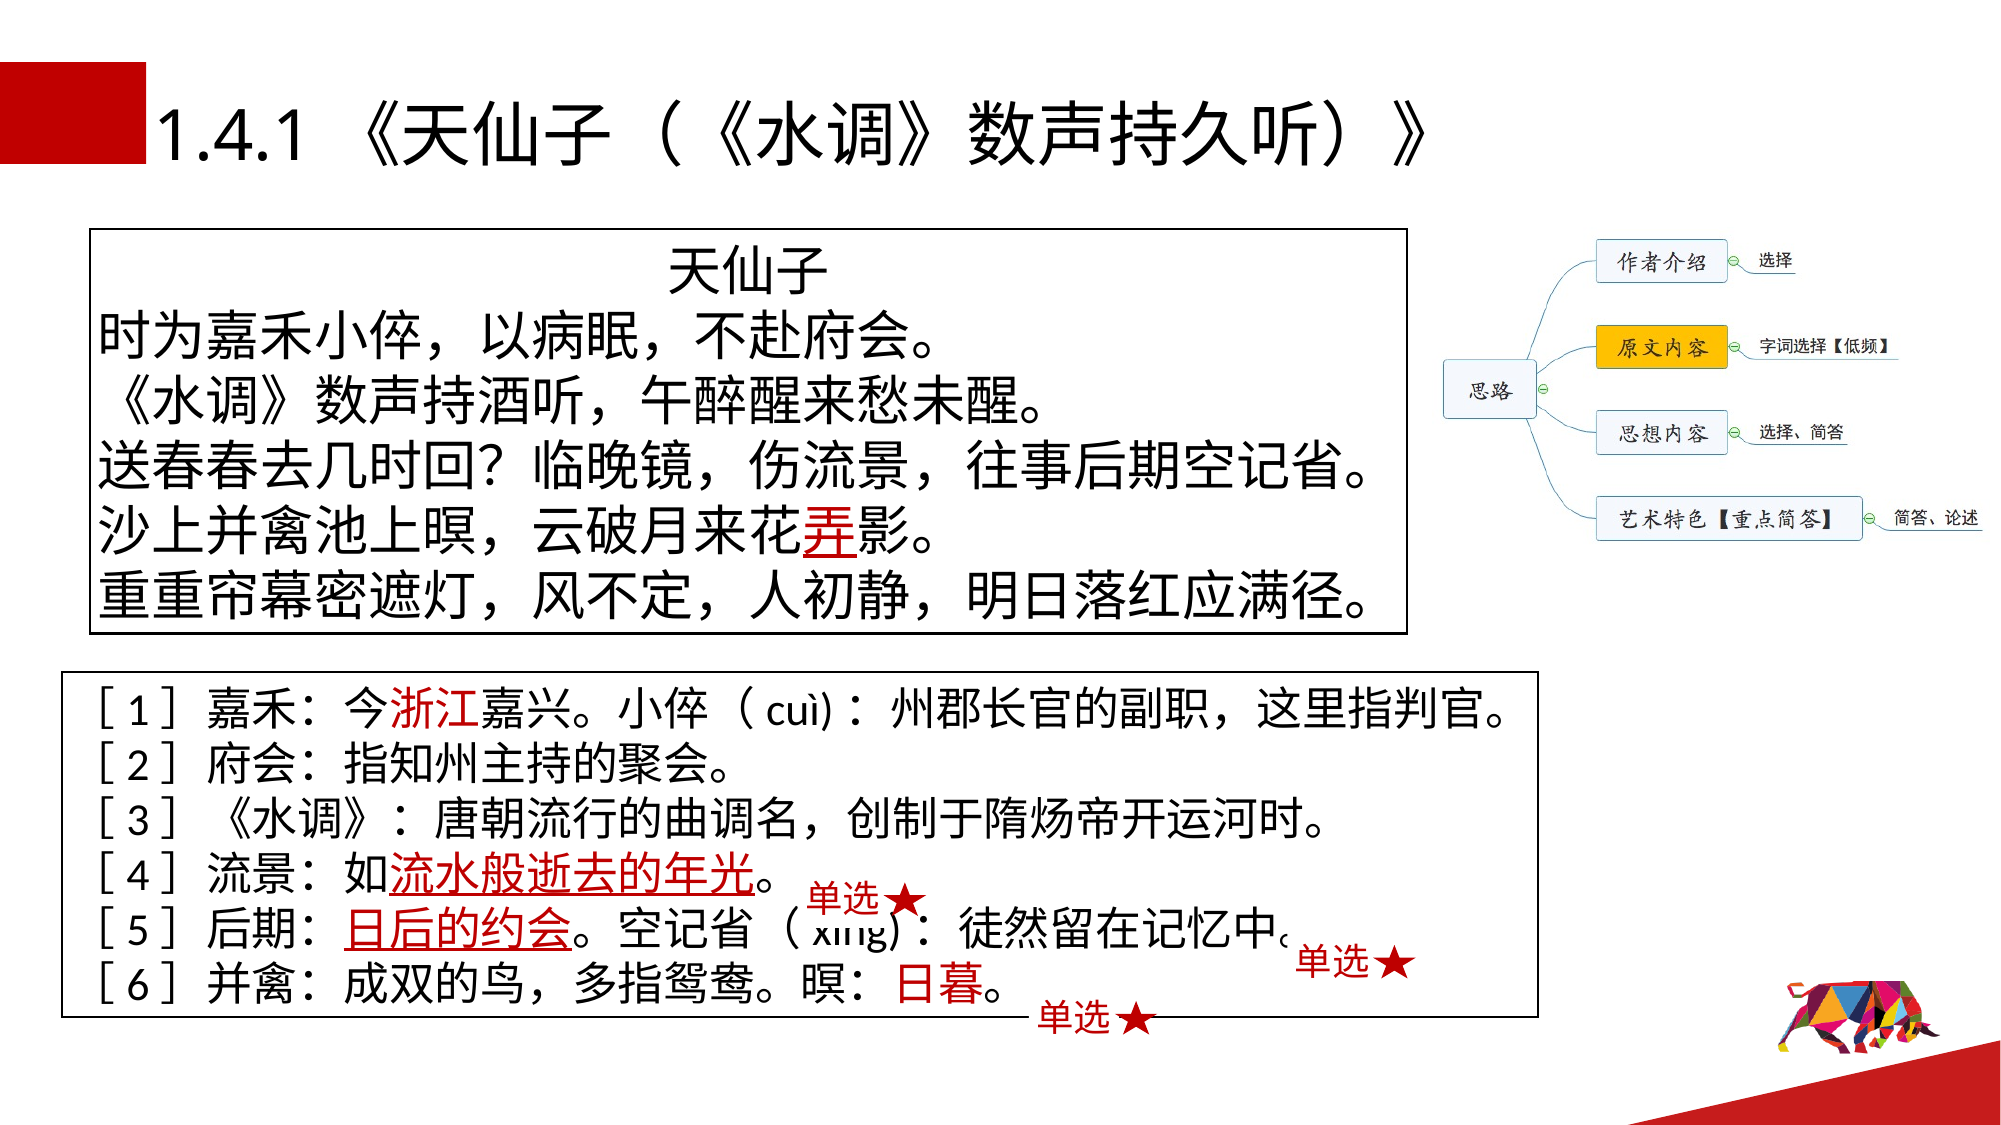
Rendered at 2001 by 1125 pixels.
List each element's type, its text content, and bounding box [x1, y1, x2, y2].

text_box 单选 [1028, 986, 1120, 1047]
text_box [1114, 1000, 1158, 1035]
picture [1432, 227, 1990, 560]
text_box 天仙子 时为嘉禾小倅，以病眠，不赴府会。 《水调》数声持酒听，午醉醒来愁未醒。 送春春去几时回？临晚镜，伤流景，往事后期空记省。 沙上并禽池上暝，云破月来花弄影。 重重帘幕密遮灯，风不定，人初静，明日落红应满径。 [89, 228, 1407, 634]
text_box ［1］嘉禾：今浙江嘉兴。小倅（cuì)：州郡长官的副职，这里指判官。 ［2］府会：指知州主持的聚会。 ［3］《水调》：唐朝流行的曲调名，创制于隋炀帝开运河时。 ［4］流景：如流水般逝去的年光。 ［5］后期：日后的约会。空记省（xǐng)：徒然留在记忆中。 ［6］并禽：成双的鸟，多指鸳鸯。暝：日暮。 [61, 672, 1539, 1017]
title 1.4.1《天仙子（《水调》数声持久听）》 [145, 61, 1947, 203]
text_box 单选 [1287, 930, 1378, 991]
picture [1764, 981, 1941, 1059]
text_box 单选 [797, 867, 888, 928]
text_box [883, 882, 927, 917]
text_box [1373, 944, 1416, 979]
